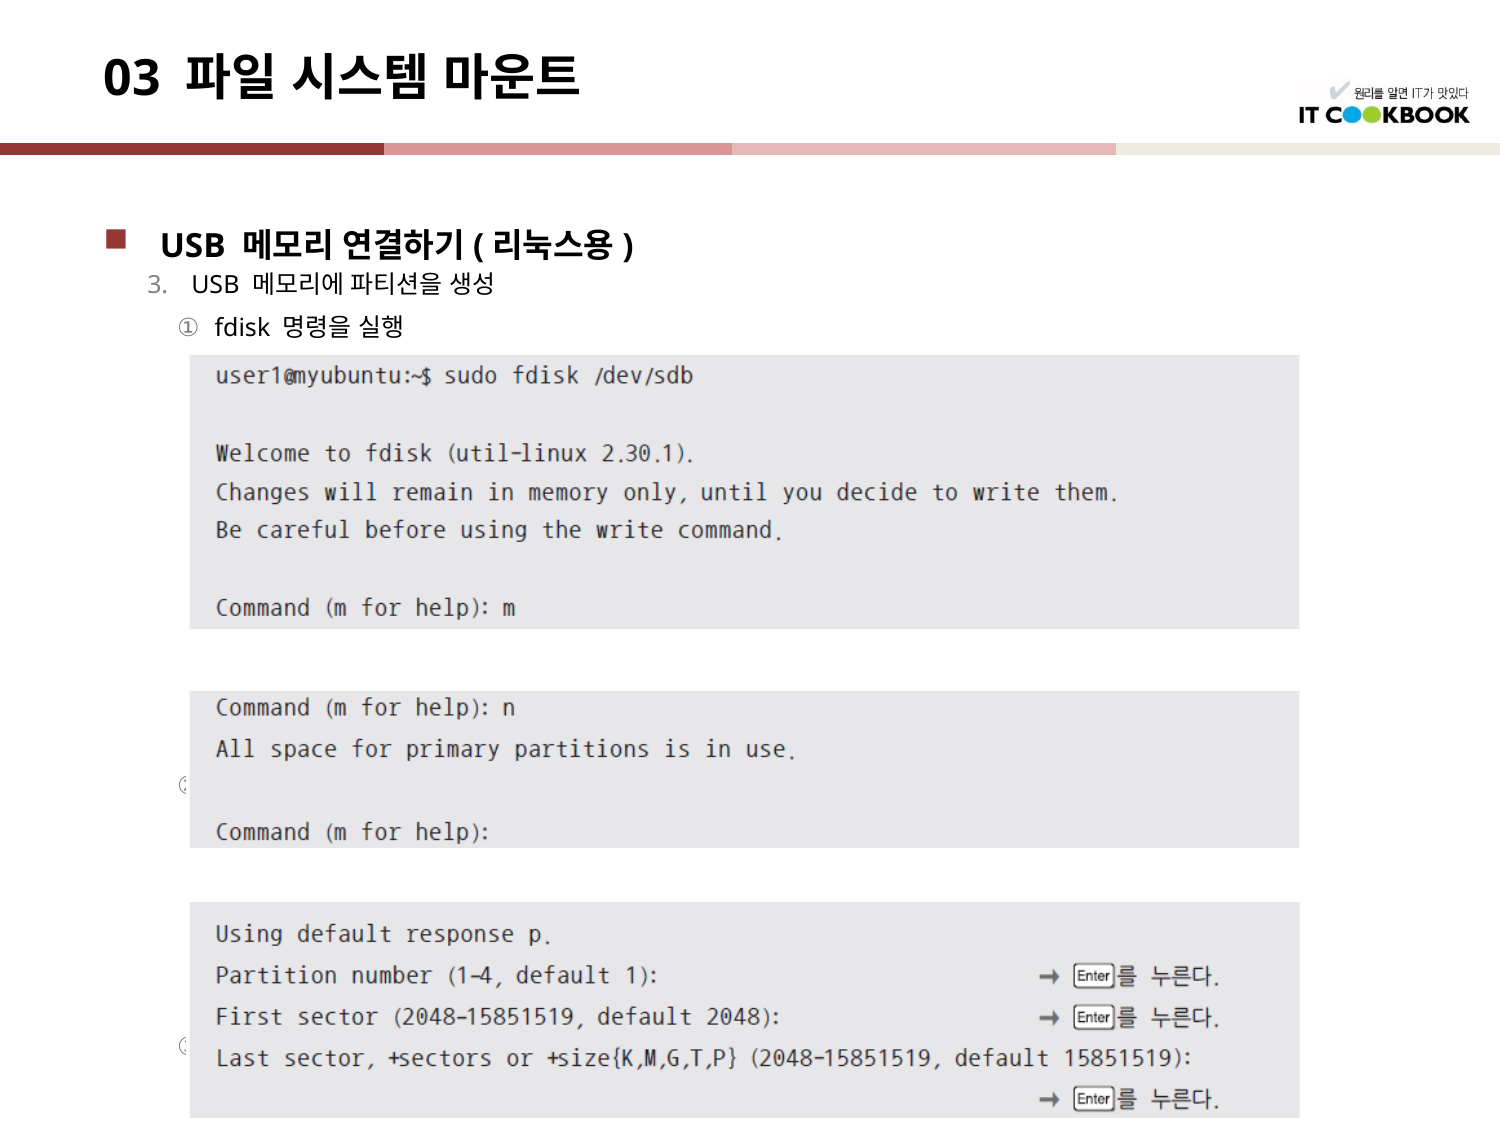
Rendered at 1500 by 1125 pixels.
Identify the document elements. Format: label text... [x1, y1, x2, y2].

picture [1295, 78, 1473, 125]
title 03 파일 시스템 마운트 [88, 30, 1330, 121]
list USB 메모리 연결하기(리눅스용) USB 메모리에 파티션을 생성 fdisk 명령을 실행 새로운 파티션을 생성하려는 것이므로 n을 입력: primary 선택 생성할 파티션의 번호를 지정하고 시작 섹터와 마지막 섹터를 지정 [88, 196, 1436, 1083]
picture [185, 690, 1303, 848]
picture [185, 355, 1303, 629]
picture [185, 901, 1305, 1119]
